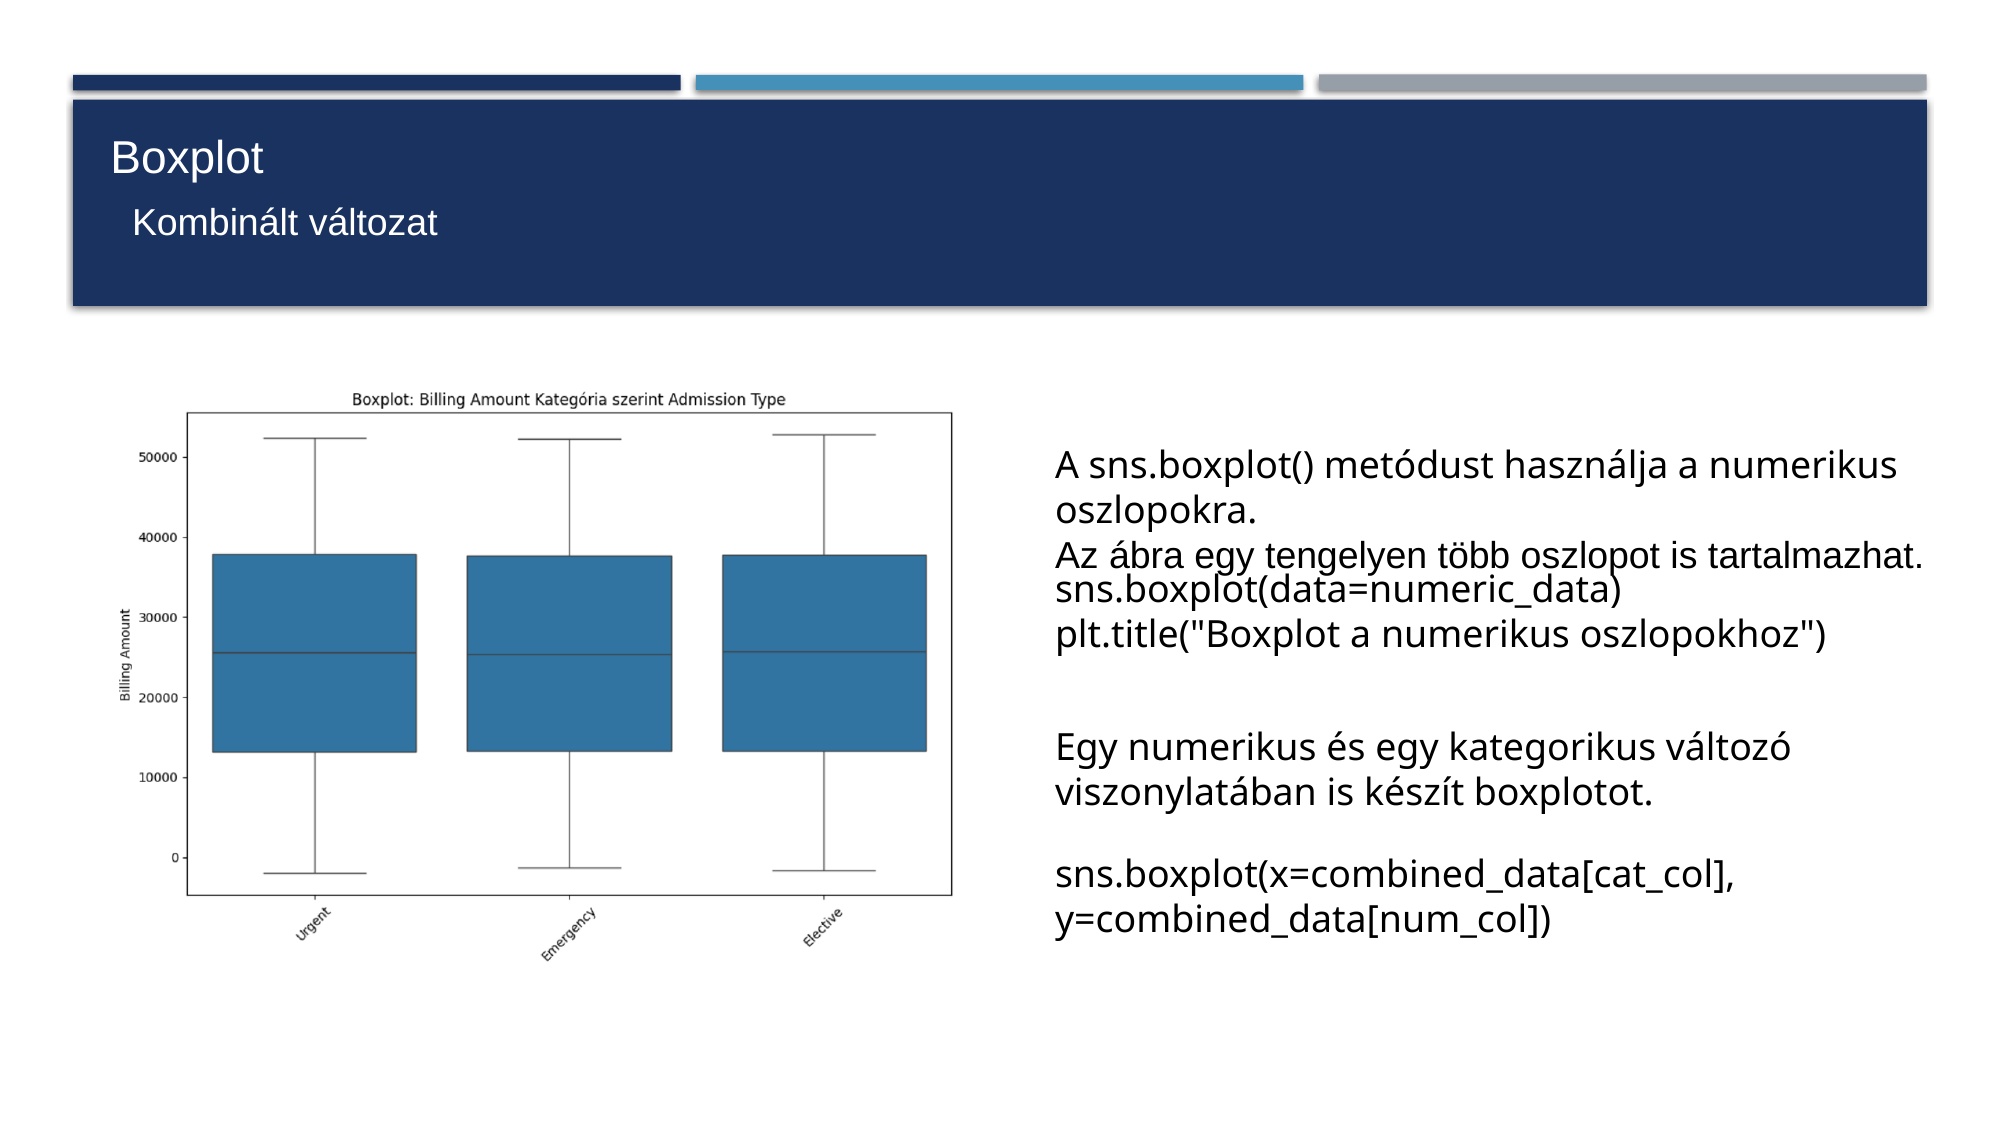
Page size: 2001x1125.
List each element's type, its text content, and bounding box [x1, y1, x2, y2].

text_box Egy numerikus és egy kategorikus változó viszonylatában is készít boxplotot. [1040, 715, 1866, 821]
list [102, 364, 978, 962]
text_box sns.boxplot(x=combined_data[cat_col], y=combined_data[num_col]) [1040, 842, 2000, 947]
text_box A sns.boxplot() metódust használja a numerikus oszlopokra. Az ábra egy tengelyen több oszlopot is tartalmazhat. [1040, 383, 2000, 557]
text_box sns.boxplot(data=numeric_data) plt.title("Boxplot a numerikus oszlopokhoz") [1040, 557, 2000, 663]
text_box Kombinált változat [117, 190, 1866, 251]
title Boxplot [95, 119, 1905, 191]
